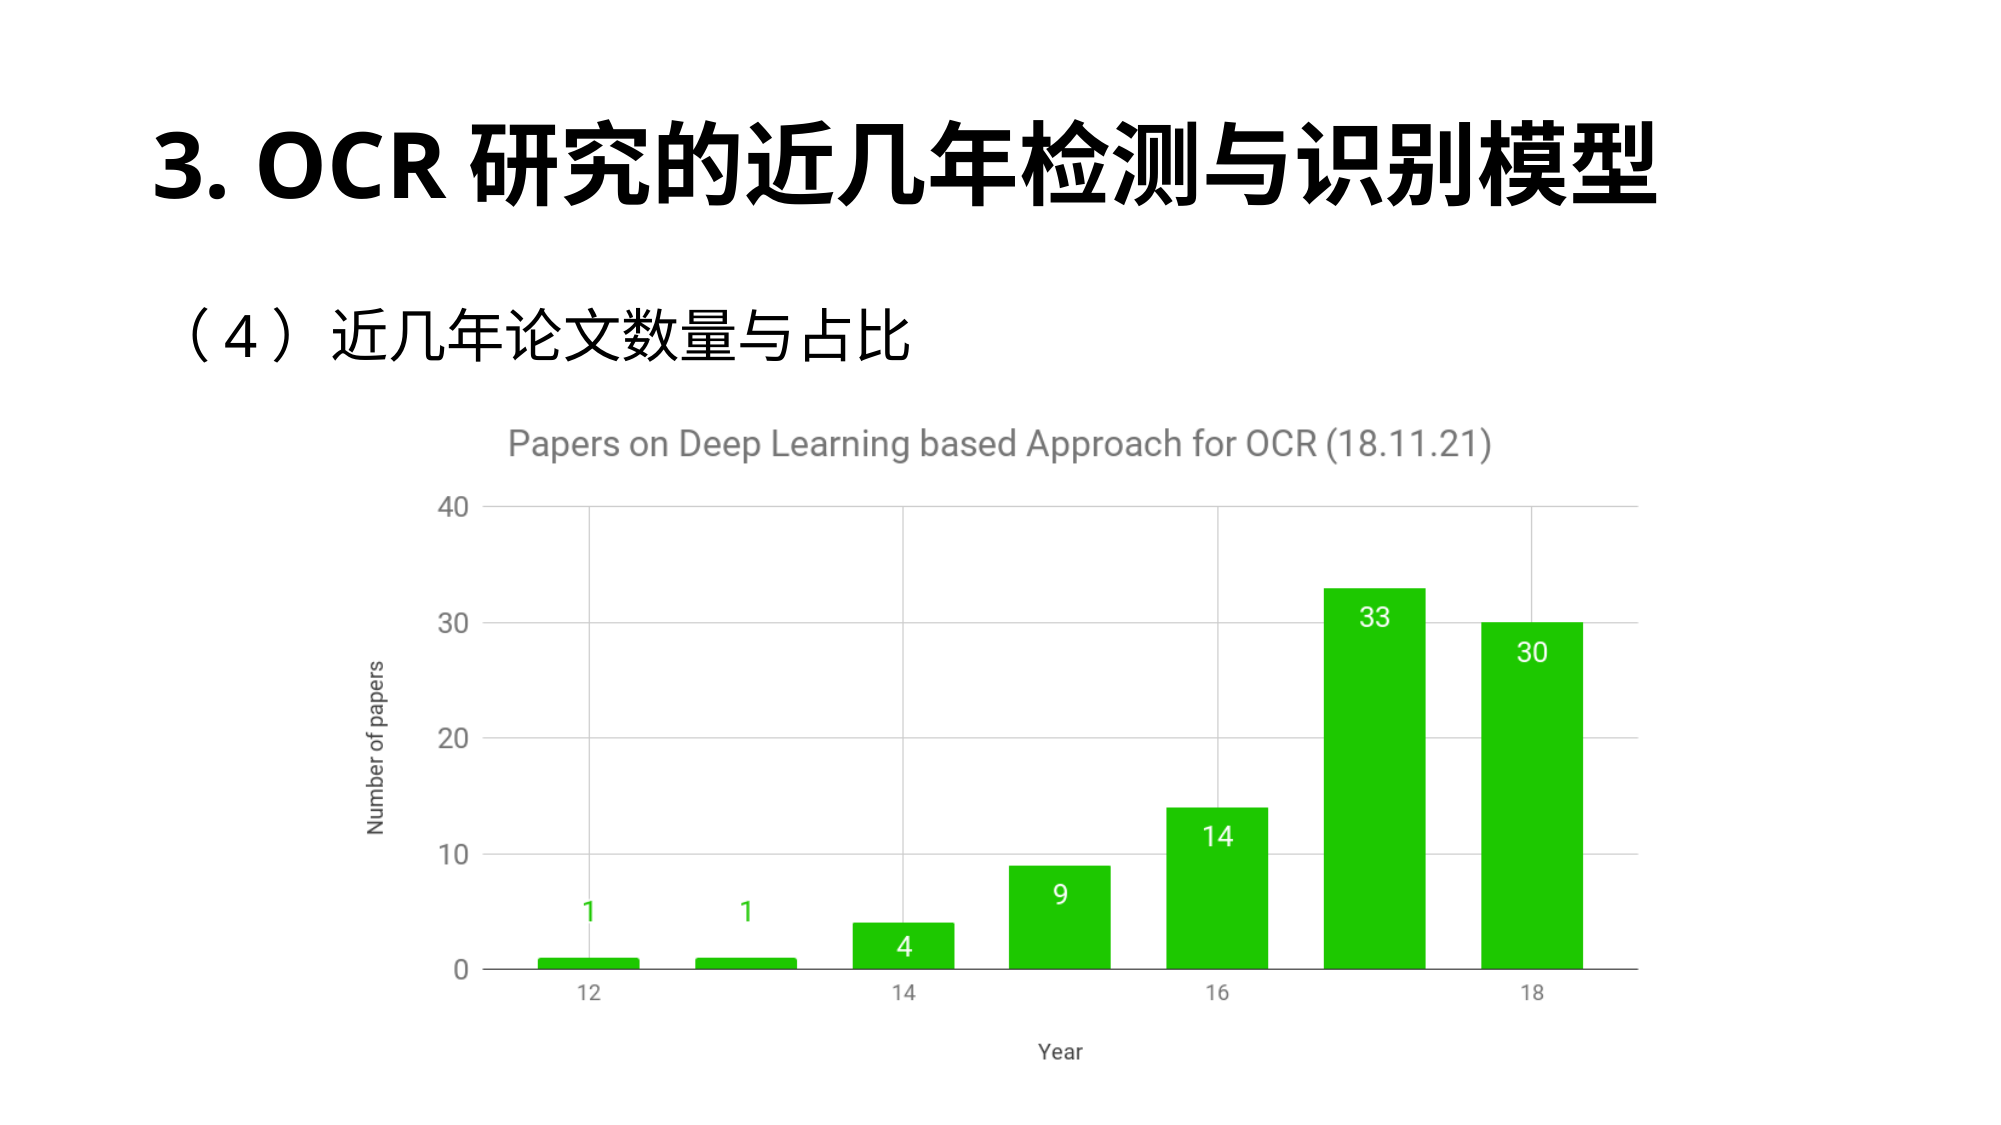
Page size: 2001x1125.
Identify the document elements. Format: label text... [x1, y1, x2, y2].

title 3. OCR研究的近几年检测与识别模型 [137, 59, 1863, 278]
list （4）近几年论文数量与占比 [137, 299, 1863, 1125]
picture [326, 386, 1674, 1102]
